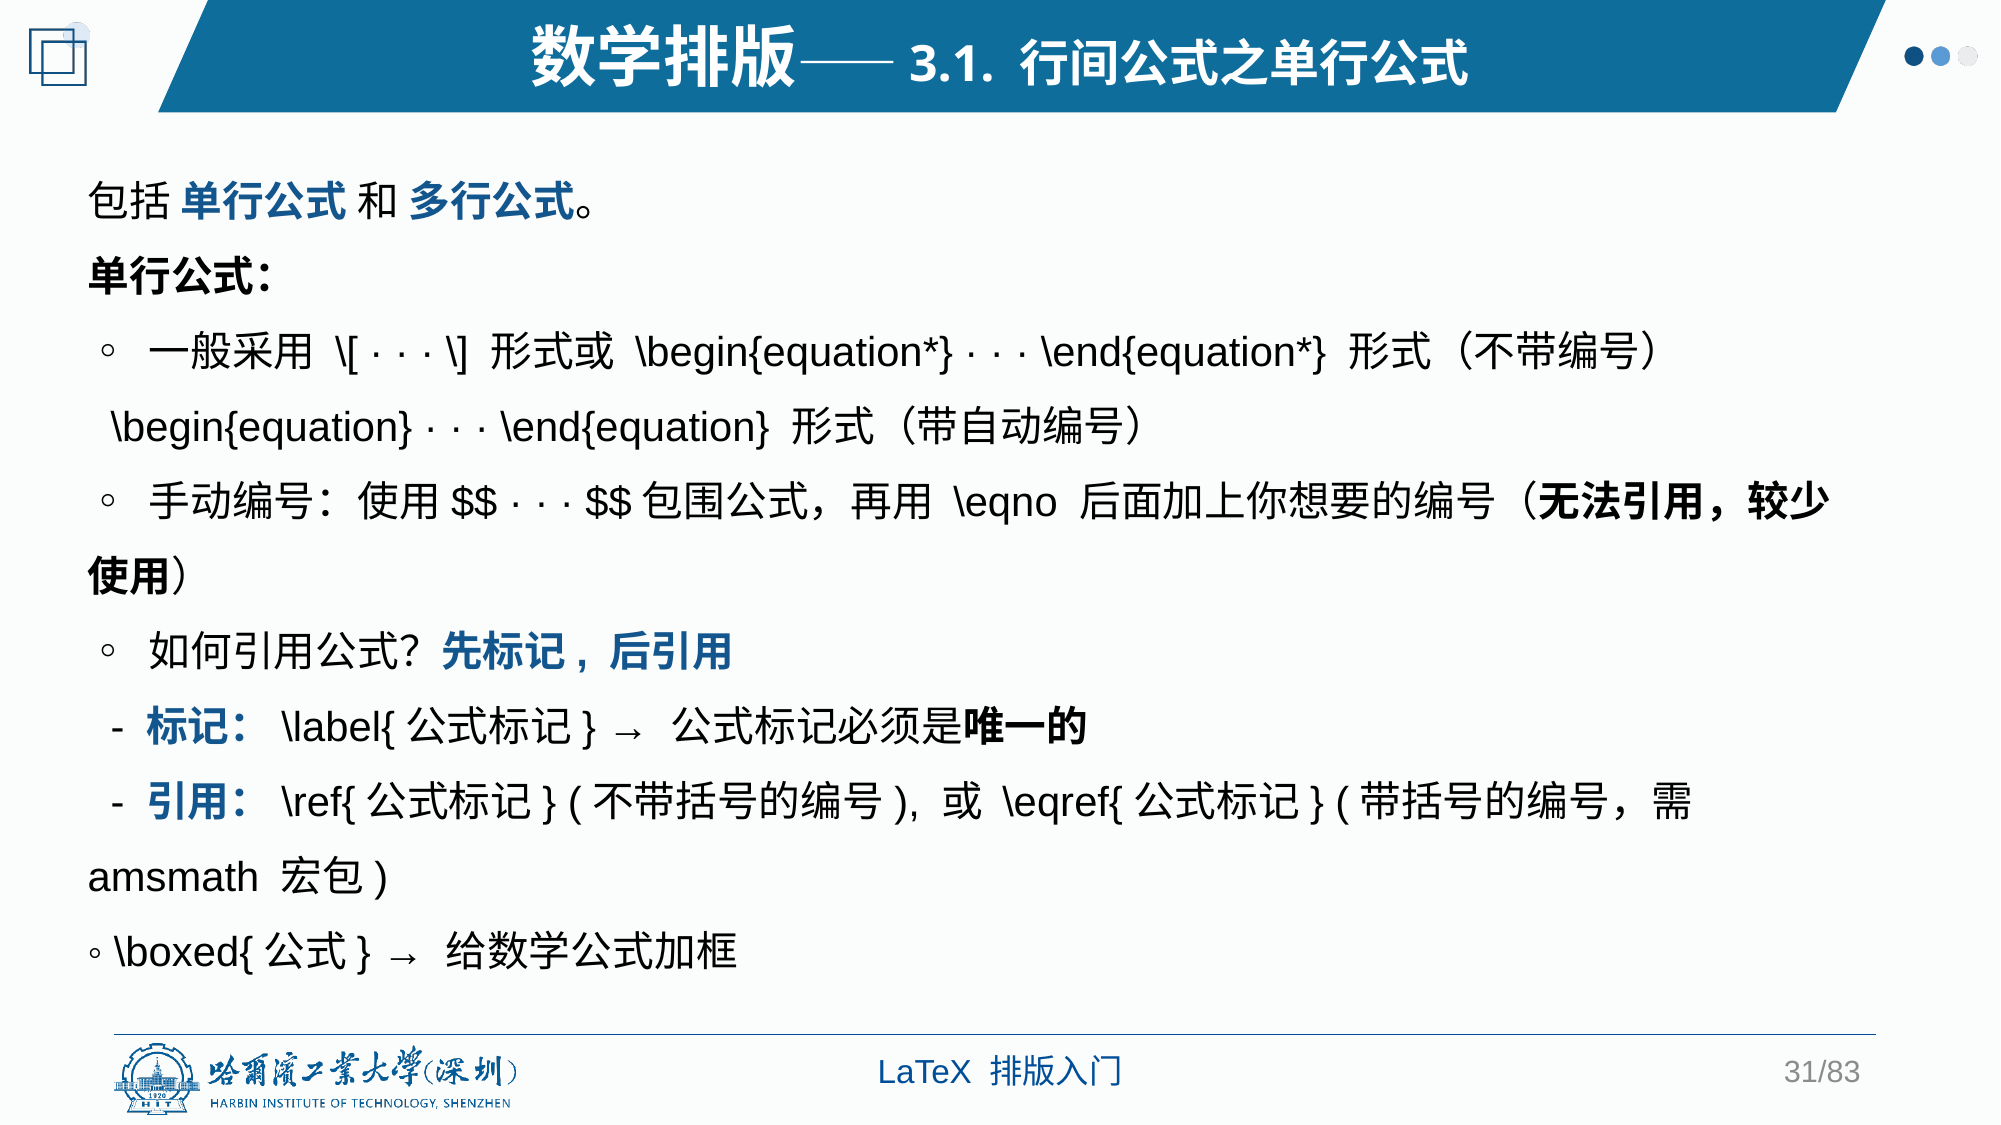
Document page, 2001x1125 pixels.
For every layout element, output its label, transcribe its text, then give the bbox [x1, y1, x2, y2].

slide_number 31/83 [1432, 1044, 1876, 1097]
picture [114, 1043, 516, 1115]
text_box 包括 单行公式 和 多行公式。 单行公式： ◦ 一般采用 \[ · · · \] 形式或 \begin{equation*} · · · \end{equation*} 形式（不带编号） \begin{equation} · · · \end{equation} 形式（带自动编号） ◦ 手动编号：使用$$ · · · $$包围公式，再用 \eqno 后面加上你想要的编号（无法引用，较少使用） ◦ 如何引用公式？先标记, 后引用 - 标记：\label{公式标记} → 公式标记必须是唯一的 - 引用：\ref{公式标记} (不带括号的编号), 或 \eqref{公式标记} (带括号的编号，需 amsmath 宏包) ◦ \boxed{公式} → 给数学公式加框 [72, 142, 1886, 983]
picture [0, 0, 119, 110]
text_box 数学排版——3.1. 行间公式之单行公式 [291, 7, 1709, 103]
picture [1881, 15, 2000, 97]
